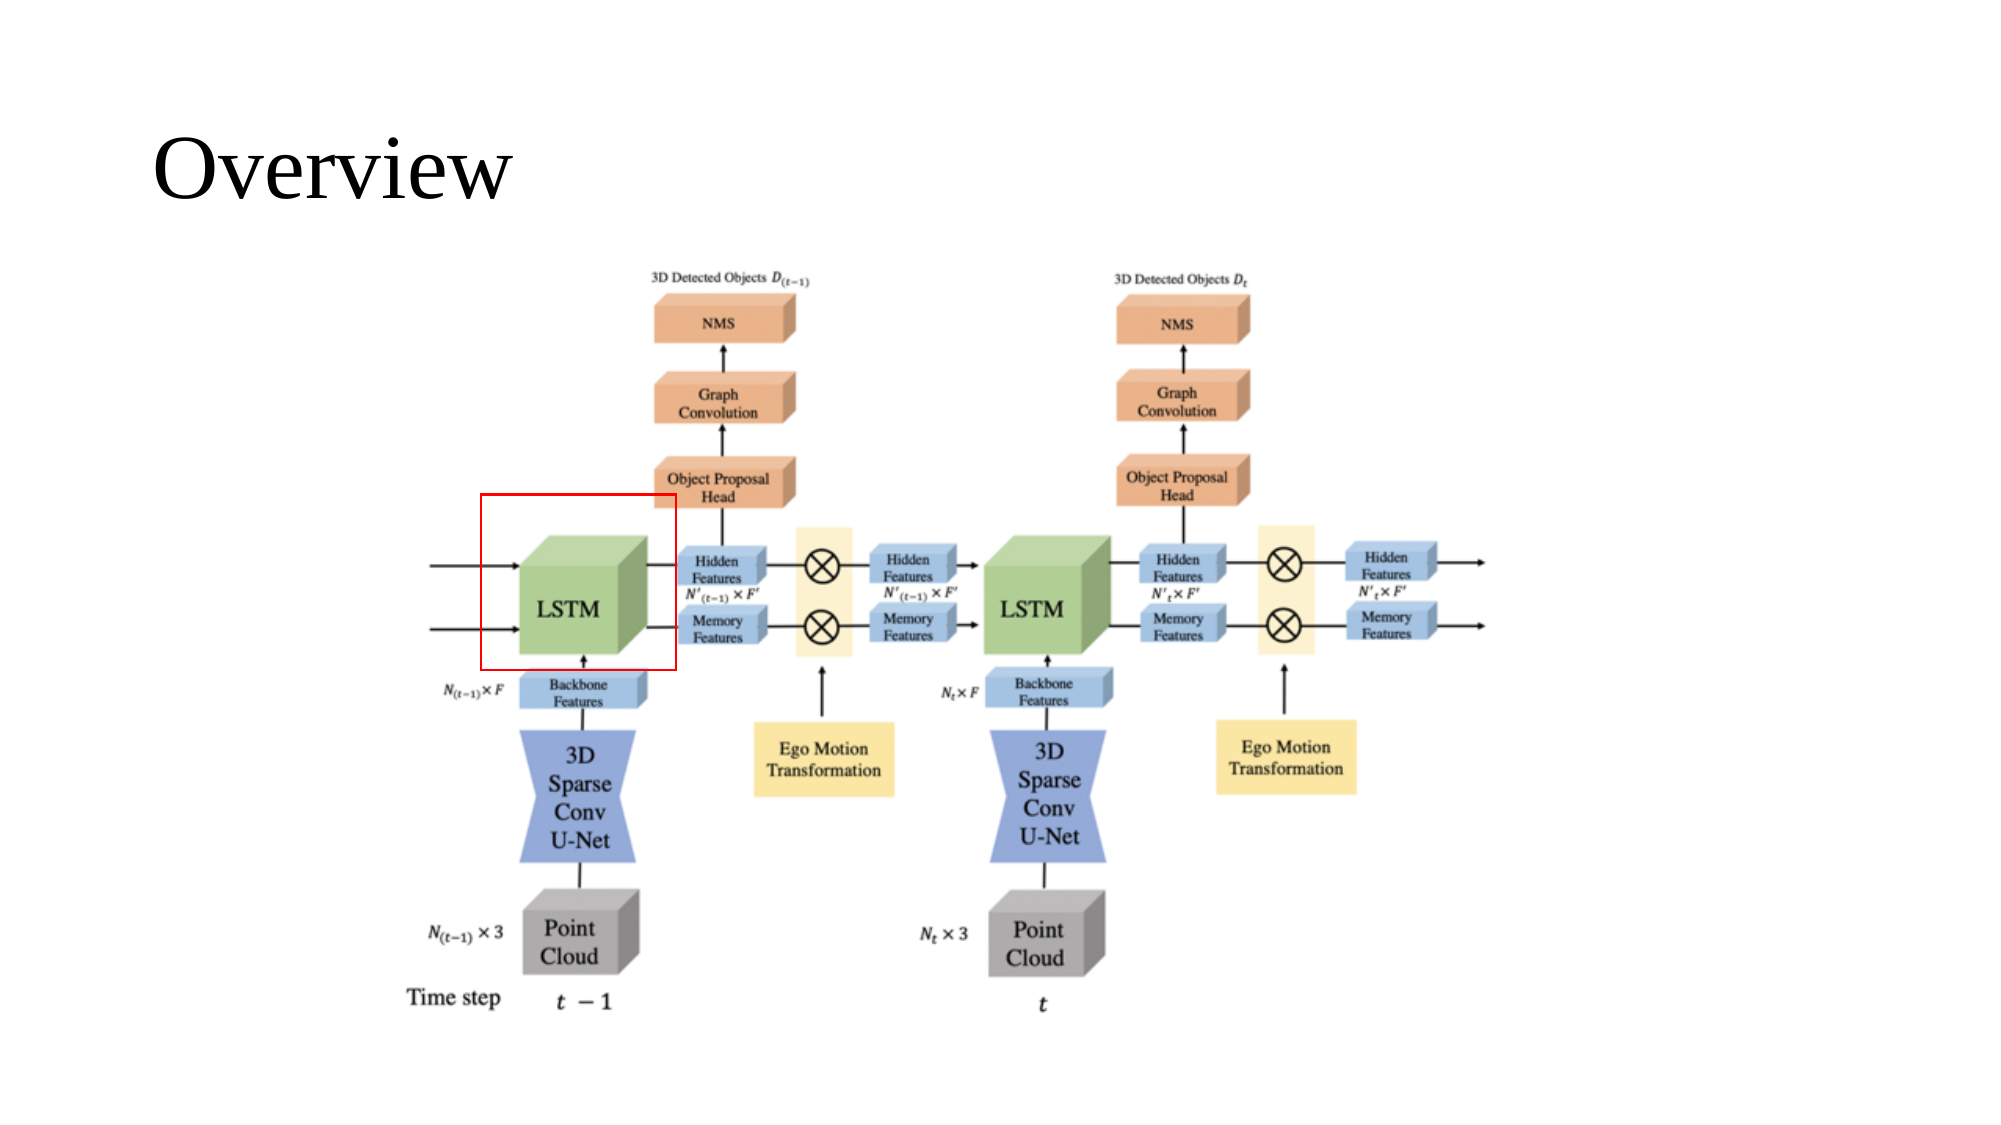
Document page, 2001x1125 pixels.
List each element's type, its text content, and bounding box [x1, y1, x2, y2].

picture [379, 259, 1520, 1035]
title Overview [137, 59, 1863, 278]
